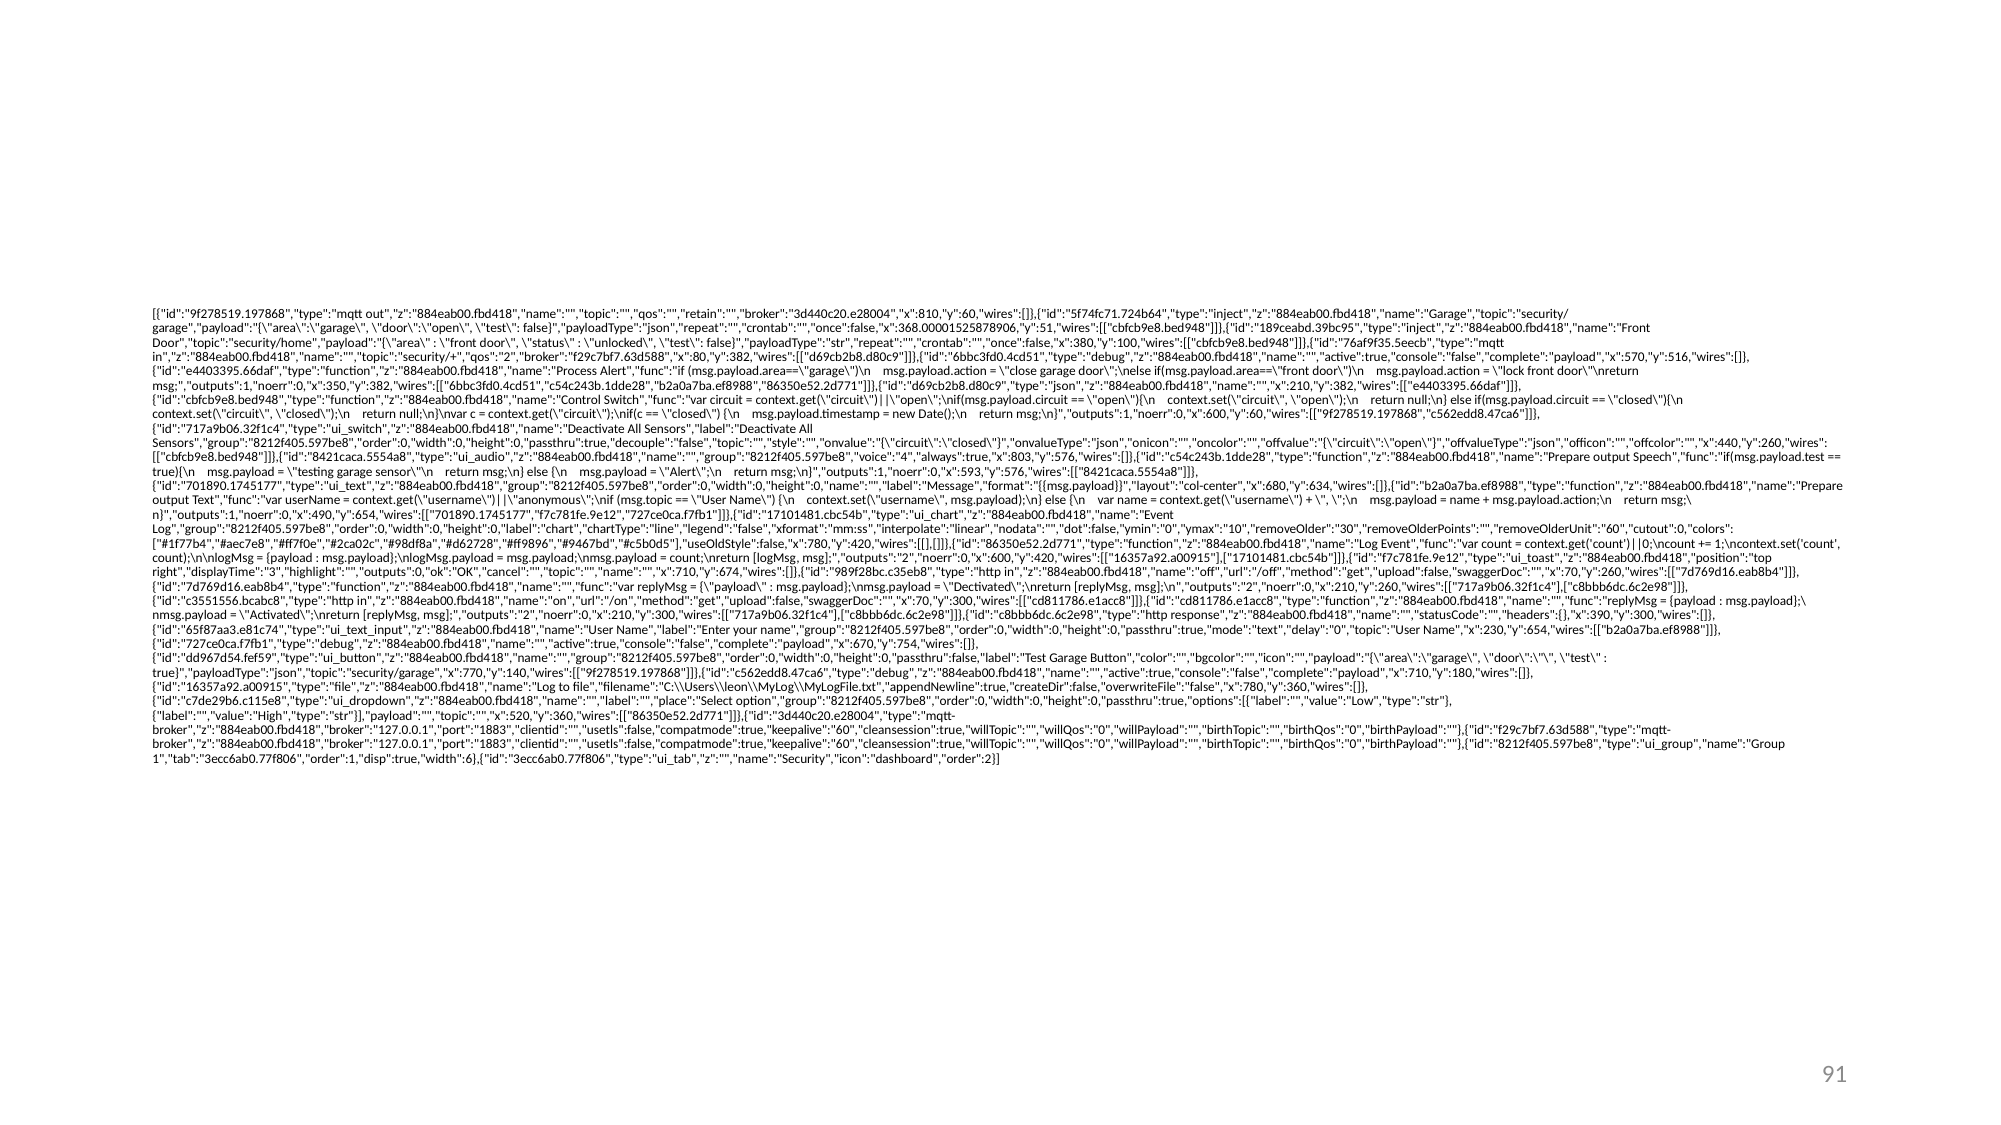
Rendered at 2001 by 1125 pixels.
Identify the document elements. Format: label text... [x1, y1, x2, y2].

list [{"id":"9f278519.197868","type":"mqtt out","z":"884eab00.fbd418","name":"","topic":"","qos":"","retain":"","broker":"3d440c20.e28004","x":810,"y":60,"wires":[]},{"id":"5f74fc71.724b64","type":"inject","z":"884eab00.fbd418","name":"Garage","topic":"security/garage","payload":"{\"area\":\"garage\", \"door\":\"open\", \"test\": false}","payloadType":"json","repeat":"","crontab":"","once":false,"x":368.00001525878906,"y":51,"wires":[["cbfcb9e8.bed948"]]},{"id":"189ceabd.39bc95","type":"inject","z":"884eab00.fbd418","name":"Front Door","topic":"security/home","payload":"{\"area\" : \"front door\", \"status\" : \"unlocked\", \"test\": false}","payloadType":"str","repeat":"","crontab":"","once":false,"x":380,"y":100,"wires":[["cbfcb9e8.bed948"]]},{"id":"76af9f35.5eecb","type":"mqtt in","z":"884eab00.fbd418","name":"","topic":"security/+","qos":"2","broker":"f29c7bf7.63d588","x":80,"y":382,"wires":[["d69cb2b8.d80c9"]]},{"id":"6bbc3fd0.4cd51","type":"debug","z":"884eab00.fbd418","name":"","active":true,"console":"false","complete":"payload","x":570,"y":516,"wires":[]},{"id":"e4403395.66daf","type":"function","z":"884eab00.fbd418","name":"Process Alert","func":"if (msg.payload.area==\"garage\")\n msg.payload.action = \"close garage door\";\nelse if(msg.payload.area==\"front door\")\n msg.payload.action = \"lock front door\"\nreturn msg;","outputs":1,"noerr":0,"x":350,"y":382,"wires":[["6bbc3fd0.4cd51","c54c243b.1dde28","b2a0a7ba.ef8988","86350e52.2d771"]]},{"id":"d69cb2b8.d80c9","type":"json","z":"884eab00.fbd418","name":"","x":210,"y":382,"wires":[["e4403395.66daf"]]},{"id":"cbfcb9e8.bed948","type":"function","z":"884eab00.fbd418","name":"Control Switch","func":"var circuit = context.get(\"circuit\")||\"open\";\nif(msg.payload.circuit == \"open\"){\n context.set(\"circuit\", \"open\");\n return null;\n} else if(msg.payload.circuit == \"closed\"){\n context.set(\"circuit\", \"closed\");\n return null;\n}\nvar c = context.get(\"circuit\");\nif(c == \"closed\") {\n msg.payload.timestamp = new Date();\n return msg;\n}","outputs":1,"noerr":0,"x":600,"y":60,"wires":[["9f278519.197868","c562edd8.47ca6"]]},{"id":"717a9b06.32f1c4","type":"ui_switch","z":"884eab00.fbd418","name":"Deactivate All Sensors","label":"Deactivate All Sensors","group":"8212f405.597be8","order":0,"width":0,"height":0,"passthru":true,"decouple":"false","topic":"","style":"","onvalue":"{\"circuit\":\"closed\"}","onvalueType":"json","onicon":"","oncolor":"","offvalue":"{\"circuit\":\"open\"}","offvalueType":"json","officon":"","offcolor":"","x":440,"y":260,"wires":[["cbfcb9e8.bed948"]]},{"id":"8421caca.5554a8","type":"ui_audio","z":"884eab00.fbd418","name":"","group":"8212f405.597be8","voice":"4","always":true,"x":803,"y":576,"wires":[]},{"id":"c54c243b.1dde28","type":"function","z":"884eab00.fbd418","name":"Prepare output Speech","func":"if(msg.payload.test == true){\n msg.payload = \"testing garage sensor\"\n return msg;\n} else {\n msg.payload = \"Alert\";\n return msg;\n}","outputs":1,"noerr":0,"x":593,"y":576,"wires":[["8421caca.5554a8"]]},{"id":"701890.1745177","type":"ui_text","z":"884eab00.fbd418","group":"8212f405.597be8","order":0,"width":0,"height":0,"name":"","label":"Message","format":"{{msg.payload}}","layout":"col-center","x":680,"y":634,"wires":[]},{"id":"b2a0a7ba.ef8988","type":"function","z":"884eab00.fbd418","name":"Prepare output Text","func":"var userName = context.get(\"username\")||\"anonymous\";\nif (msg.topic == \"User Name\") {\n context.set(\"username\", msg.payload);\n} else {\n var name = context.get(\"username\") + \", \";\n msg.payload = name + msg.payload.action;\n return msg;\n}","outputs":1,"noerr":0,"x":490,"y":654,"wires":[["701890.1745177","f7c781fe.9e12","727ce0ca.f7fb1"]]},{"id":"17101481.cbc54b","type":"ui_chart","z":"884eab00.fbd418","name":"Event Log","group":"8212f405.597be8","order":0,"width":0,"height":0,"label":"chart","chartType":"line","legend":"false","xformat":"mm:ss","interpolate":"linear","nodata":"","dot":false,"ymin":"0","ymax":"10","removeOlder":"30","removeOlderPoints":"","removeOlderUnit":"60","cutout":0,"colors":["#1f77b4","#aec7e8","#ff7f0e","#2ca02c","#98df8a","#d62728","#ff9896","#9467bd","#c5b0d5"],"useOldStyle":false,"x":780,"y":420,"wires":[[],[]]},{"id":"86350e52.2d771","type":"function","z":"884eab00.fbd418","name":"Log Event","func":"var count = context.get('count')||0;\ncount += 1;\ncontext.set('count', count);\n\nlogMsg = {payload : msg.payload};\nlogMsg.payload = msg.payload;\nmsg.payload = count;\nreturn [logMsg, msg];","outputs":"2","noerr":0,"x":600,"y":420,"wires":[["16357a92.a00915"],["17101481.cbc54b"]]},{"id":"f7c781fe.9e12","type":"ui_toast","z":"884eab00.fbd418","position":"top right","displayTime":"3","highlight":"","outputs":0,"ok":"OK","cancel":"","topic":"","name":"","x":710,"y":674,"wires":[]},{"id":"989f28bc.c35eb8","type":"http in","z":"884eab00.fbd418","name":"off","url":"/off","method":"get","upload":false,"swaggerDoc":"","x":70,"y":260,"wires":[["7d769d16.eab8b4"]]},{"id":"7d769d16.eab8b4","type":"function","z":"884eab00.fbd418","name":"","func":"var replyMsg = {\"payload\" : msg.payload};\nmsg.payload = \"Dectivated\";\nreturn [replyMsg, msg];\n","outputs":"2","noerr":0,"x":210,"y":260,"wires":[["717a9b06.32f1c4"],["c8bbb6dc.6c2e98"]]},{"id":"c3551556.bcabc8","type":"http in","z":"884eab00.fbd418","name":"on","url":"/on","method":"get","upload":false,"swaggerDoc":"","x":70,"y":300,"wires":[["cd811786.e1acc8"]]},{"id":"cd811786.e1acc8","type":"function","z":"884eab00.fbd418","name":"","func":"replyMsg = {payload : msg.payload};\nmsg.payload = \"Activated\";\nreturn [replyMsg, msg];","outputs":"2","noerr":0,"x":210,"y":300,"wires":[["717a9b06.32f1c4"],["c8bbb6dc.6c2e98"]]},{"id":"c8bbb6dc.6c2e98","type":"http response","z":"884eab00.fbd418","name":"","statusCode":"","headers":{},"x":390,"y":300,"wires":[]},{"id":"65f87aa3.e81c74","type":"ui_text_input","z":"884eab00.fbd418","name":"User Name","label":"Enter your name","group":"8212f405.597be8","order":0,"width":0,"height":0,"passthru":true,"mode":"text","delay":"0","topic":"User Name","x":230,"y":654,"wires":[["b2a0a7ba.ef8988"]]},{"id":"727ce0ca.f7fb1","type":"debug","z":"884eab00.fbd418","name":"","active":true,"console":"false","complete":"payload","x":670,"y":754,"wires":[]},{"id":"dd967d54.fef59","type":"ui_button","z":"884eab00.fbd418","name":"","group":"8212f405.597be8","order":0,"width":0,"height":0,"passthru":false,"label":"Test Garage Button","color":"","bgcolor":"","icon":"","payload":"{\"area\":\"garage\", \"door\":\"\", \"test\" : true}","payloadType":"json","topic":"security/garage","x":770,"y":140,"wires":[["9f278519.197868"]]},{"id":"c562edd8.47ca6","type":"debug","z":"884eab00.fbd418","name":"","active":true,"console":"false","complete":"payload","x":710,"y":180,"wires":[]},{"id":"16357a92.a00915","type":"file","z":"884eab00.fbd418","name":"Log to file","filename":"C:\\Users\\leon\\MyLog\\MyLogFile.txt","appendNewline":true,"createDir":false,"overwriteFile":"false","x":780,"y":360,"wires":[]},{"id":"c7de29b6.c115e8","type":"ui_dropdown","z":"884eab00.fbd418","name":"","label":"","place":"Select option","group":"8212f405.597be8","order":0,"width":0,"height":0,"passthru":true,"options":[{"label":"","value":"Low","type":"str"},{"label":"","value":"High","type":"str"}],"payload":"","topic":"","x":520,"y":360,"wires":[["86350e52.2d771"]]},{"id":"3d440c20.e28004","type":"mqtt-broker","z":"884eab00.fbd418","broker":"127.0.0.1","port":"1883","clientid":"","usetls":false,"compatmode":true,"keepalive":"60","cleansession":true,"willTopic":"","willQos":"0","willPayload":"","birthTopic":"","birthQos":"0","birthPayload":""},{"id":"f29c7bf7.63d588","type":"mqtt-broker","z":"884eab00.fbd418","broker":"127.0.0.1","port":"1883","clientid":"","usetls":false,"compatmode":true,"keepalive":"60","cleansession":true,"willTopic":"","willQos":"0","willPayload":"","birthTopic":"","birthQos":"0","birthPayload":""},{"id":"8212f405.597be8","type":"ui_group","name":"Group 1","tab":"3ecc6ab0.77f806","order":1,"disp":true,"width":6},{"id":"3ecc6ab0.77f806","type":"ui_tab","z":"","name":"Security","icon":"dashboard","order":2}] [137, 299, 1863, 785]
slide_number 91 [1412, 1042, 1863, 1103]
